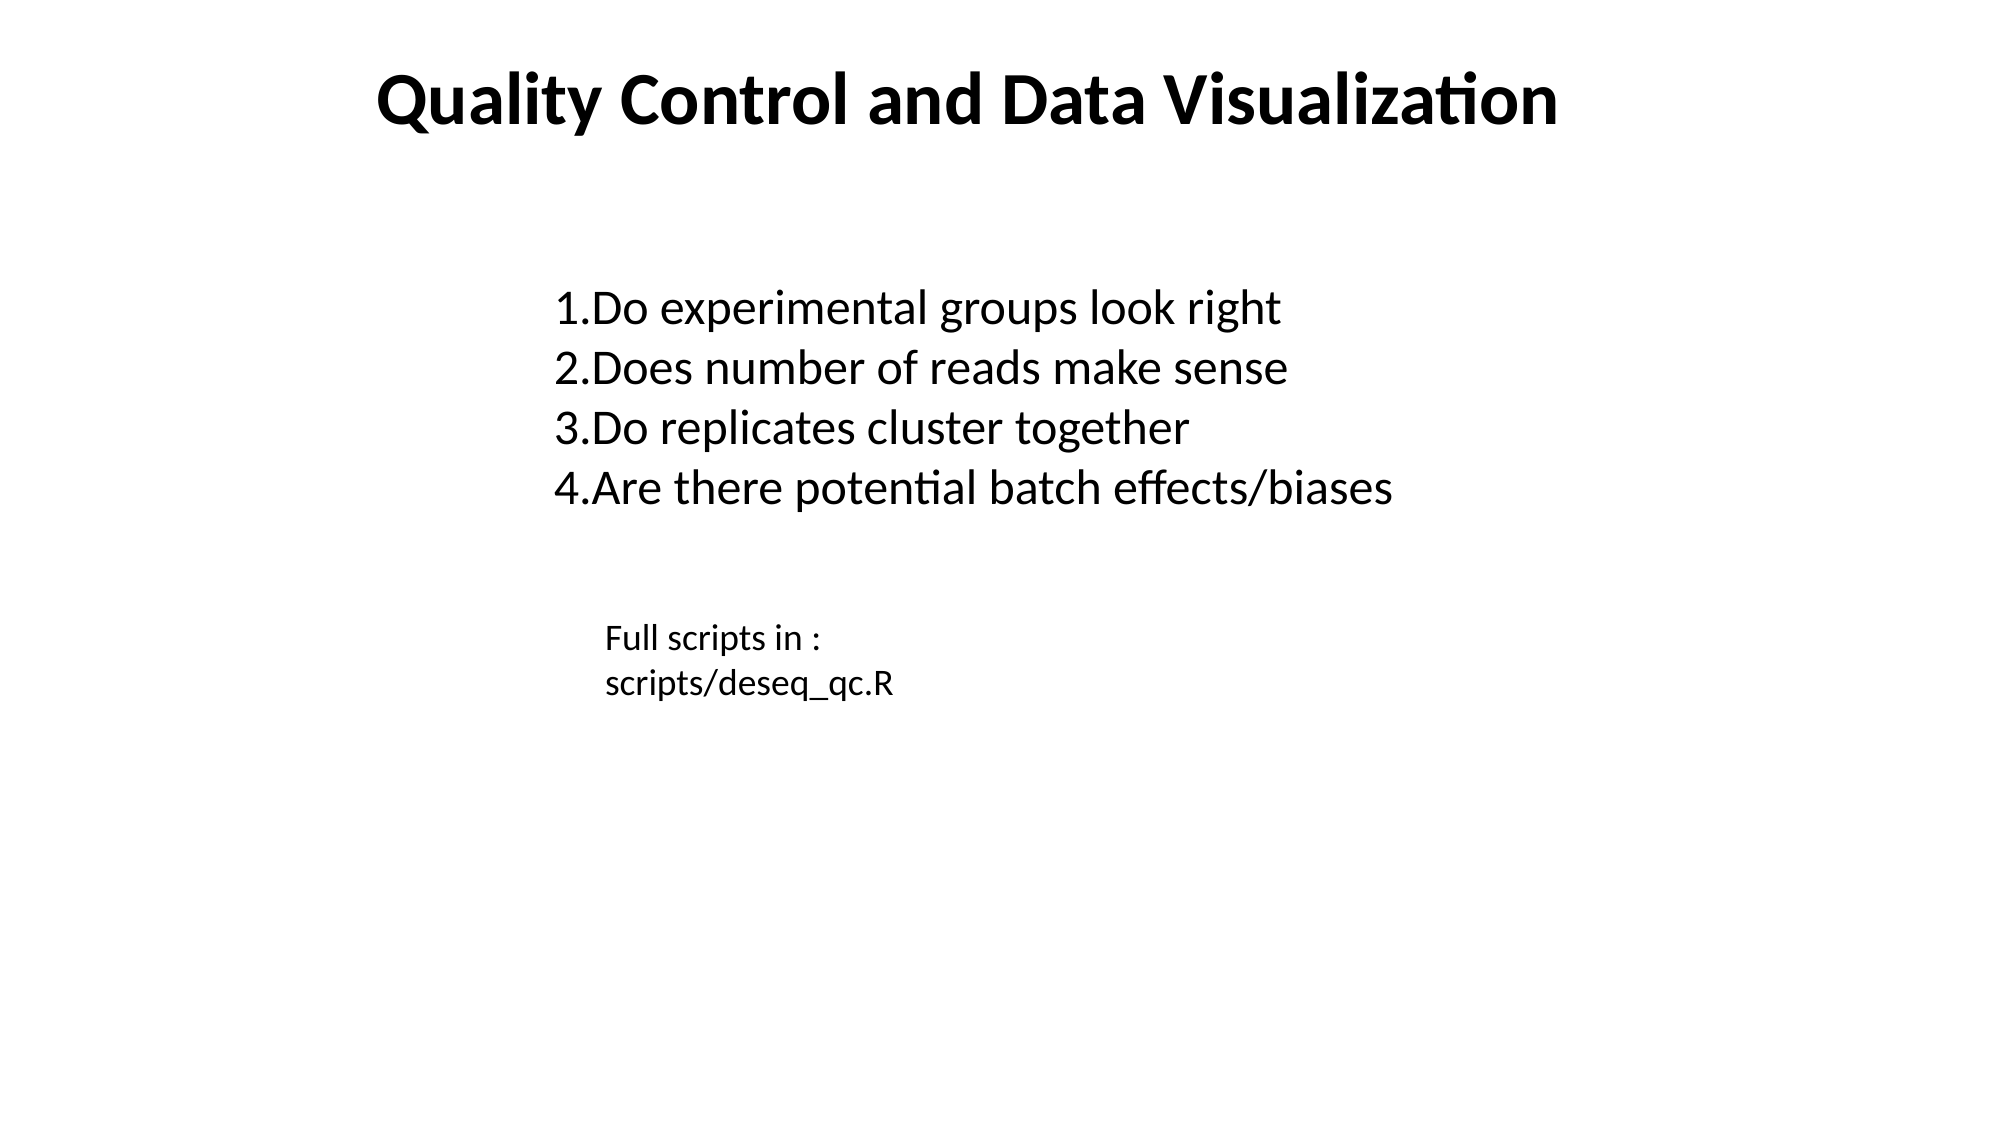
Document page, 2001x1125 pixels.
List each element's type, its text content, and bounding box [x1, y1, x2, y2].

text_box Quality Control and Data Visualization [372, 44, 1566, 144]
text_box Do experimental groups look right Does number of reads make sense Do replicates cluster together Are there potential batch effects/biases [549, 270, 1398, 519]
text_box Full scripts in : scripts/deseq_qc.R [590, 605, 1276, 711]
